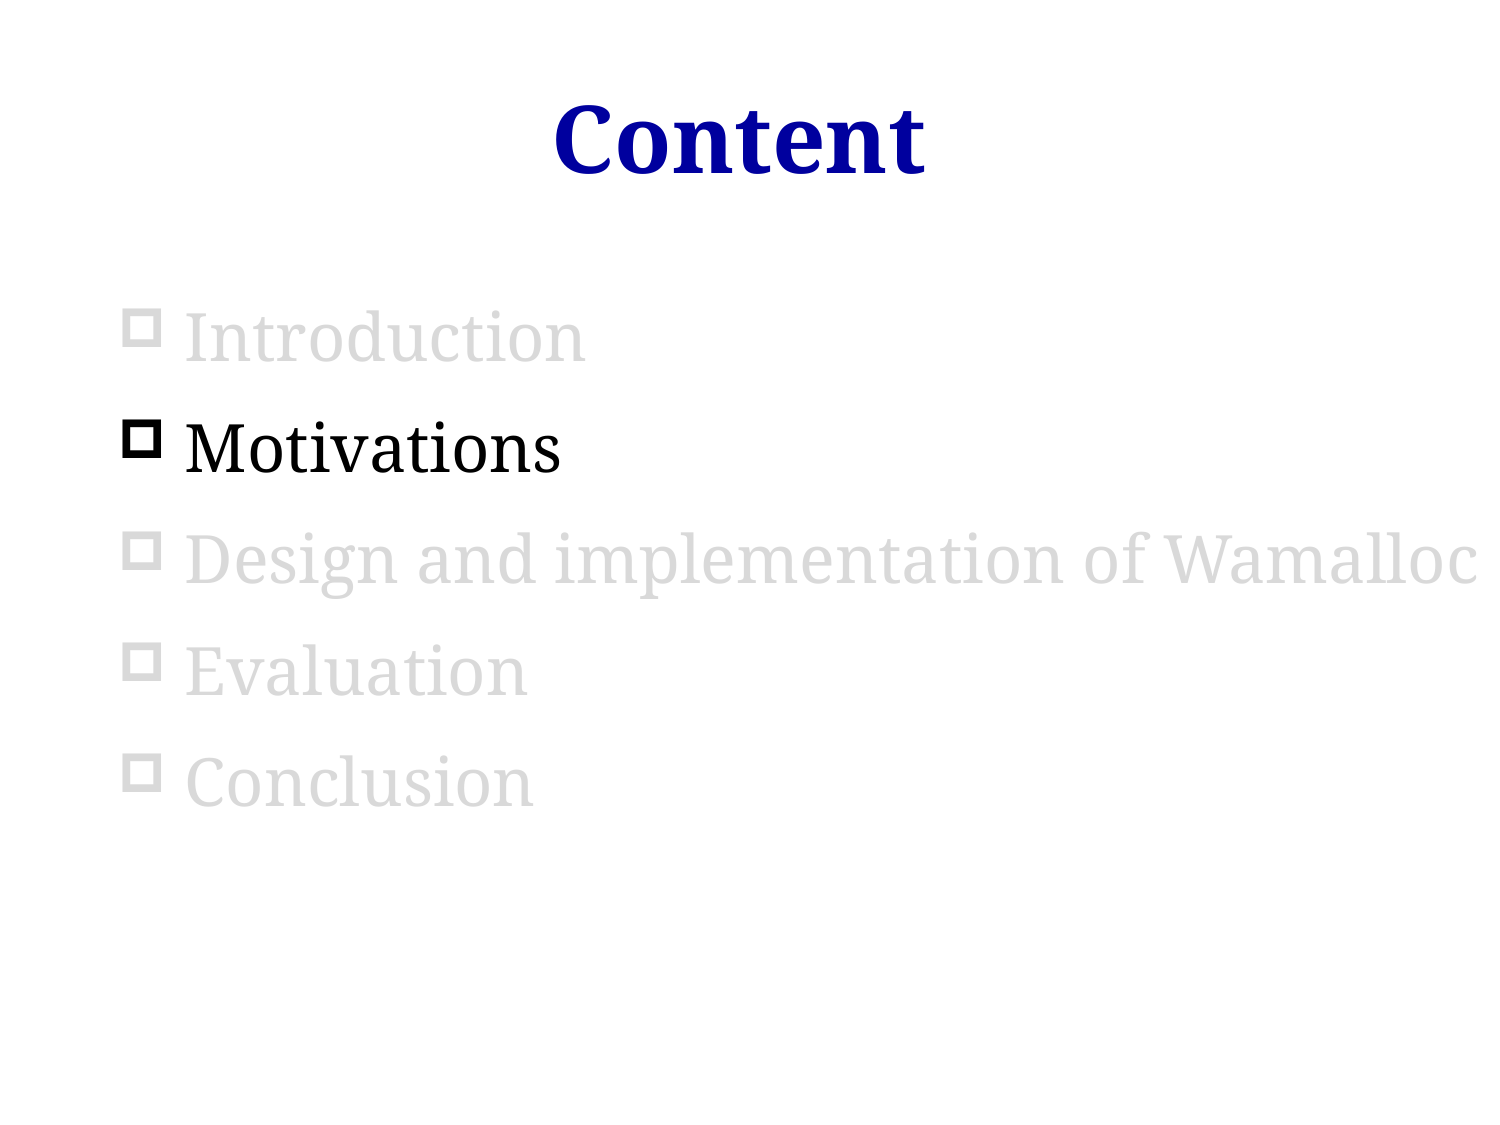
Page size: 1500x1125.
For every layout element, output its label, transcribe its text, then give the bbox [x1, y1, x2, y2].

text_box Introduction Motivations Design and implementation of Wamalloc Evaluation Conclusion [103, 287, 1500, 1057]
title Content [30, 36, 1449, 202]
